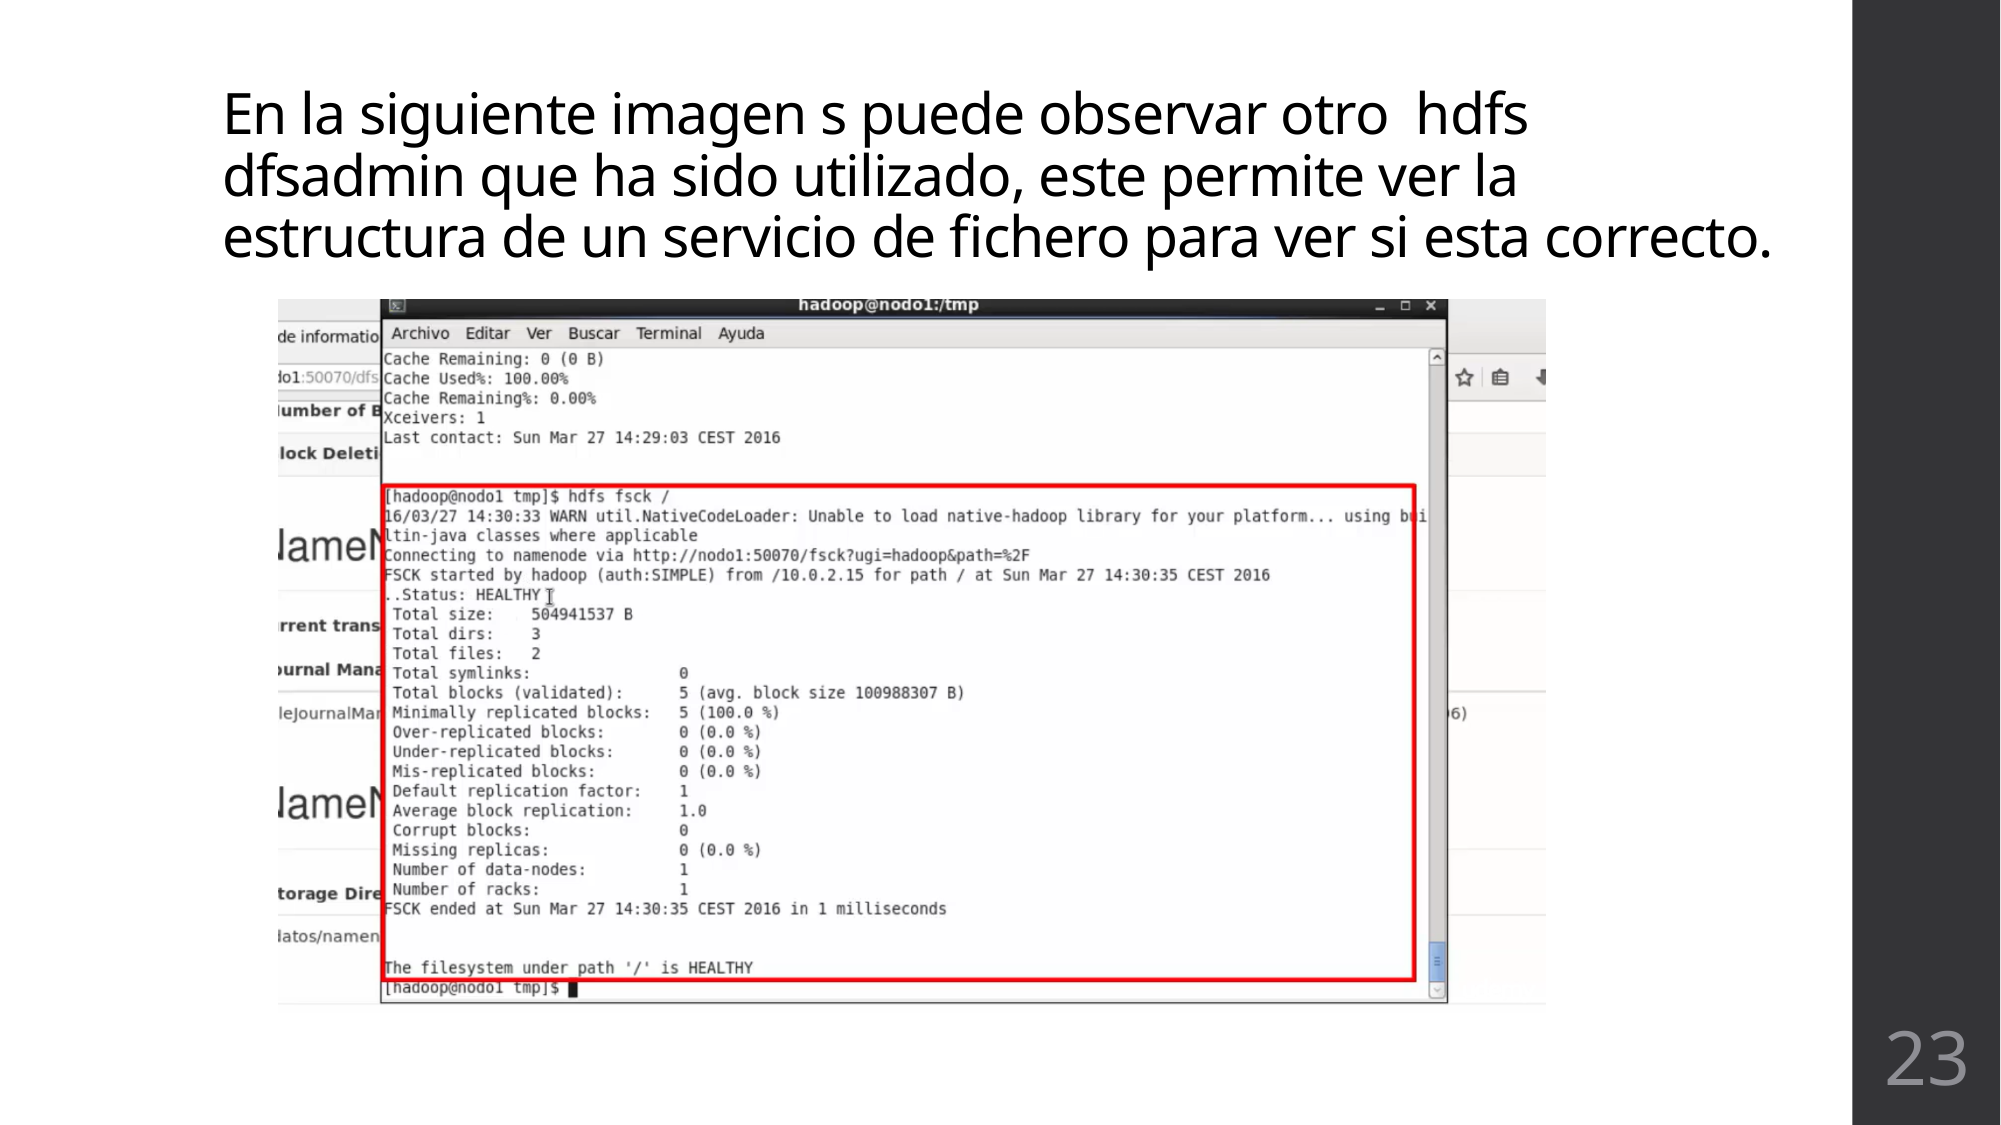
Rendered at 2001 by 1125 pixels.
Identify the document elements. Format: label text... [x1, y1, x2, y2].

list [278, 299, 1546, 1015]
title En la siguiente imagen s puede observar otro hdfs dfsadmin que ha sido utilizado, este permite ver la estructura de un servicio de fichero para ver si esta correcto. [206, 60, 1797, 278]
slide_number 23 [1852, 1012, 2000, 1110]
